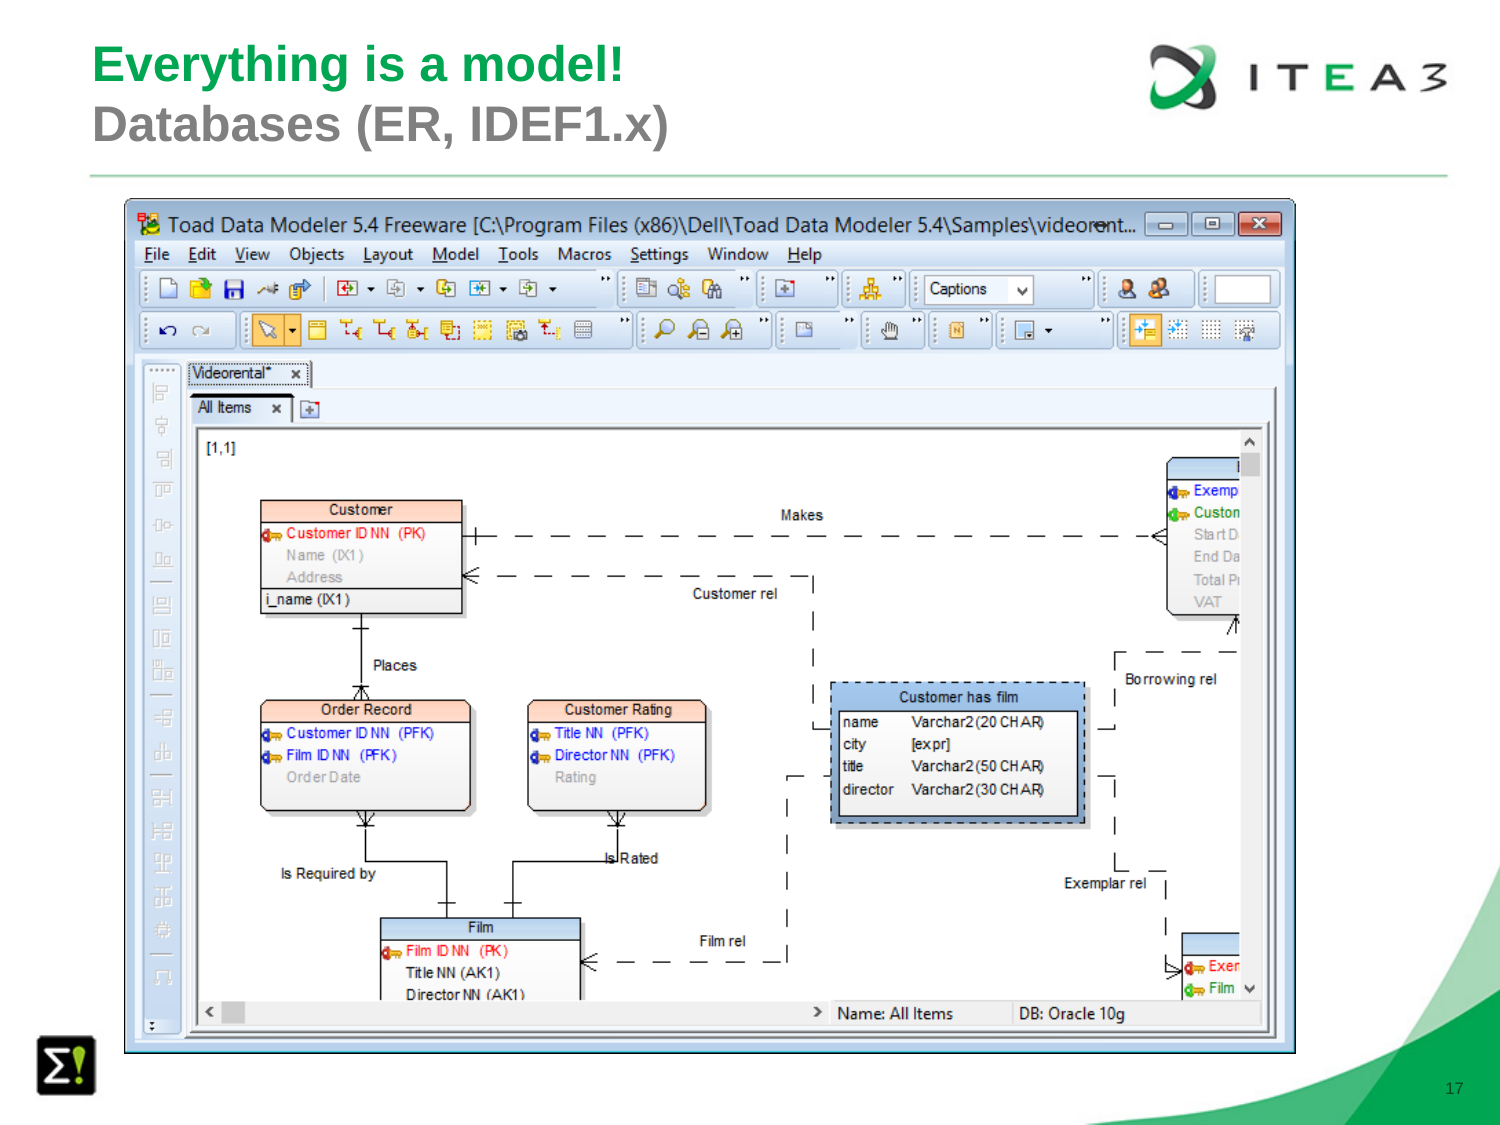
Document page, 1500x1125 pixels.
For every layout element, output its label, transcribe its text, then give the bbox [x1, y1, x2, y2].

picture [0, 0, 1500, 1125]
title Everything is a model! Databases (ER, IDEF1.x) [76, 23, 1099, 160]
